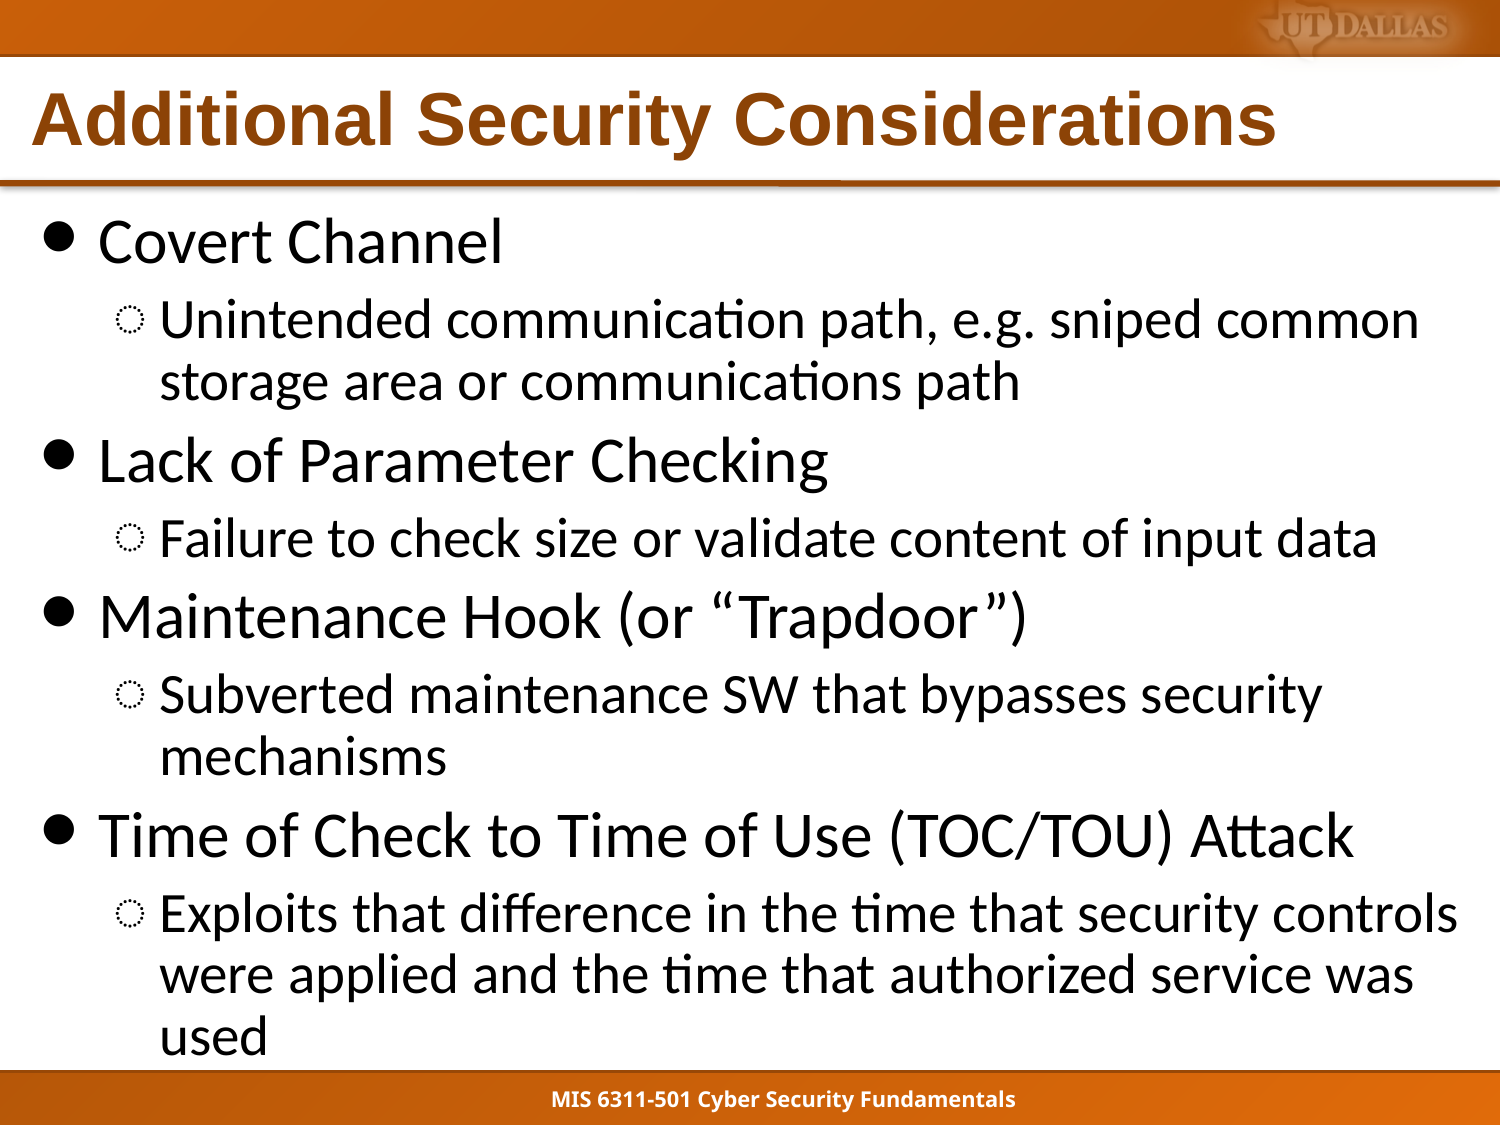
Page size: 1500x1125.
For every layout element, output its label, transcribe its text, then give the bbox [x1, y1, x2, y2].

picture [1218, 0, 1500, 64]
title Additional Security Considerations [0, 64, 1500, 178]
list Covert Channel Unintended communication path, e.g. sniped common storage area or communications path Lack of Parameter Checking Failure to check size or validate content of input data Maintenance Hook (or “Trapdoor”) Subverted maintenance SW that bypasses security mechanisms Time of Check to Time of Use (TOC/TOU) Attack Exploits that difference in the time that security controls were applied and the time that authorized service was used [24, 199, 1500, 1077]
